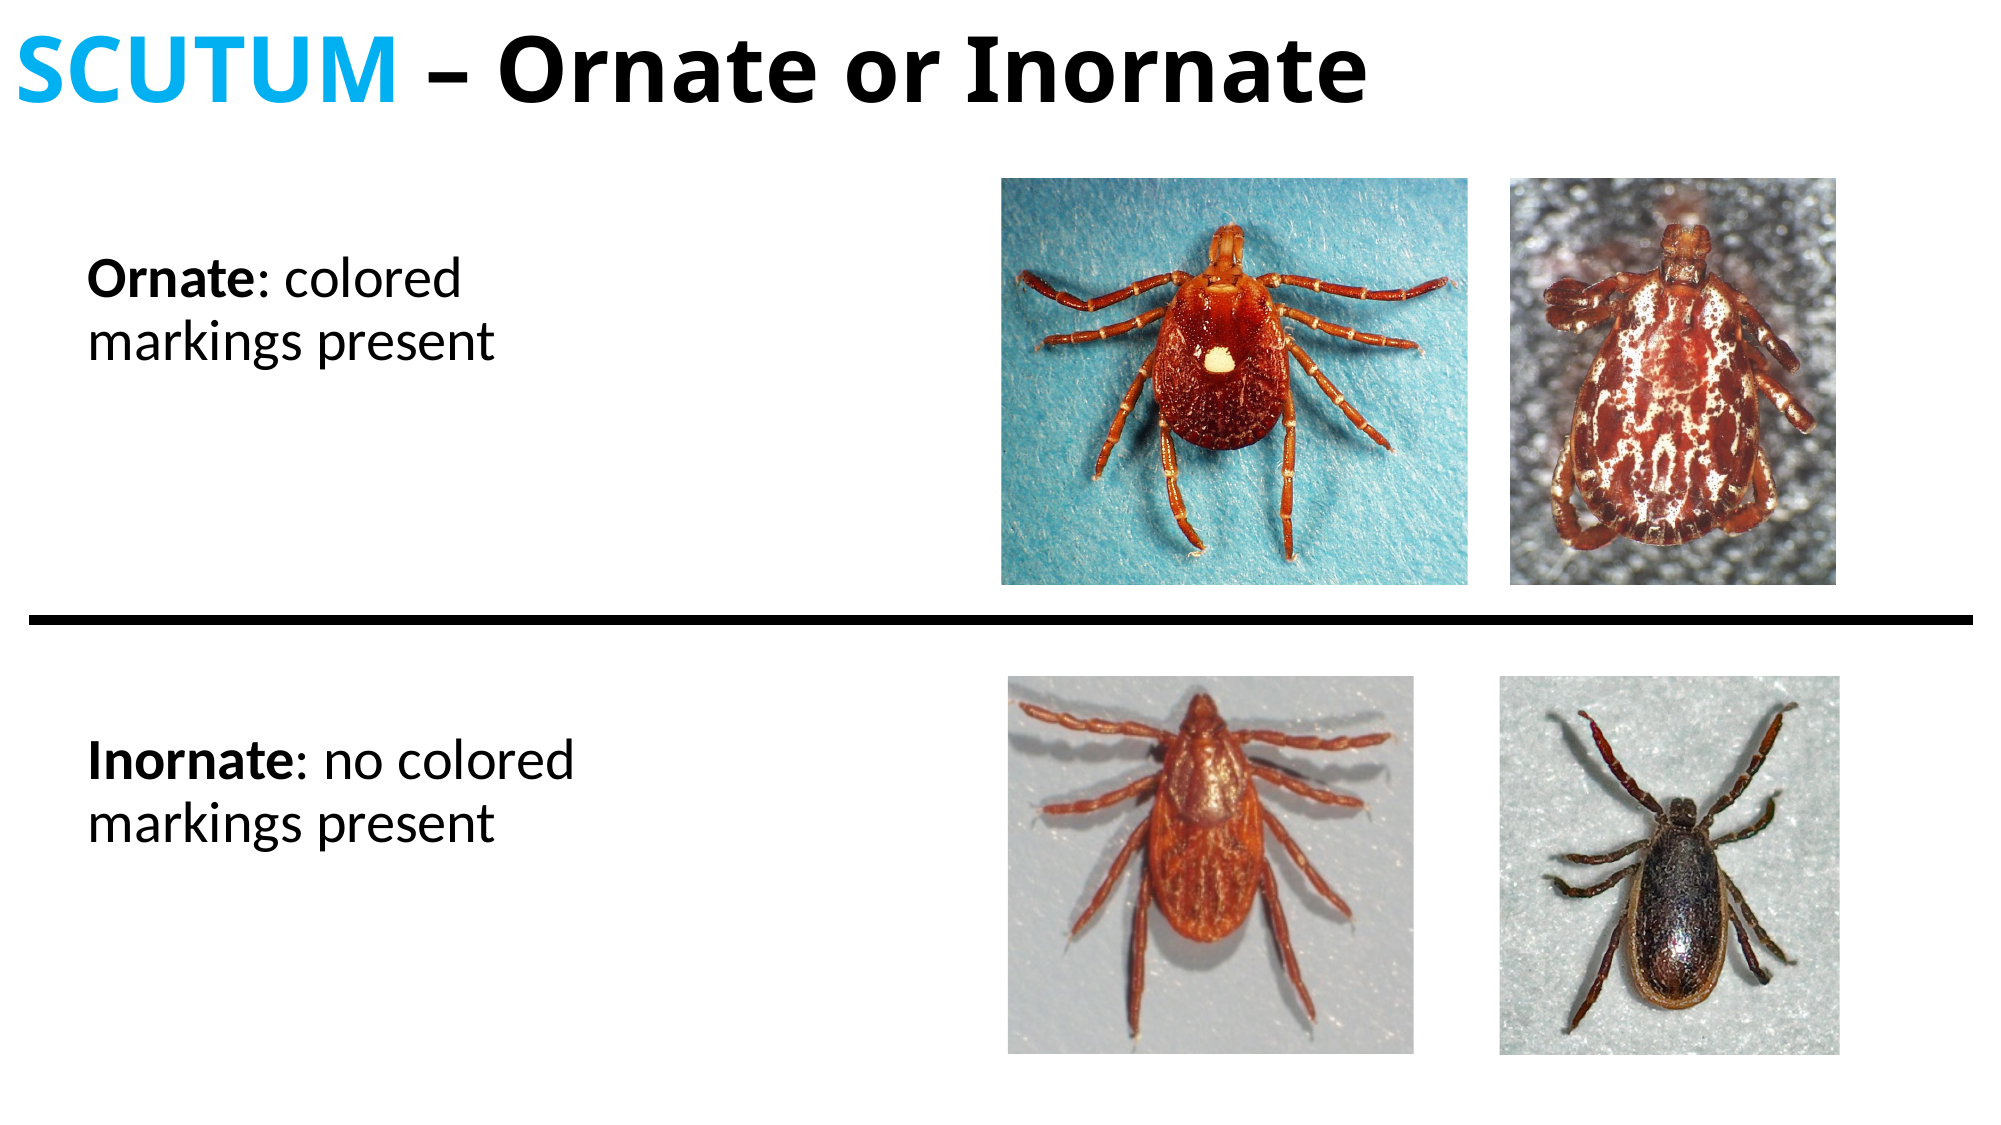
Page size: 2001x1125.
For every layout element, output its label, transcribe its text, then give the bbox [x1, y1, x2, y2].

picture [1001, 178, 1468, 585]
text_box SCUTUM – Ornate or Inornate [0, 0, 2000, 145]
picture [1499, 676, 1840, 1055]
list Ornate: colored markings present Inornate: no colored markings present [72, 239, 596, 615]
picture [1510, 178, 1836, 585]
list Ornate: colored markings present Inornate: no colored markings present [72, 625, 596, 954]
picture [1007, 676, 1414, 1054]
